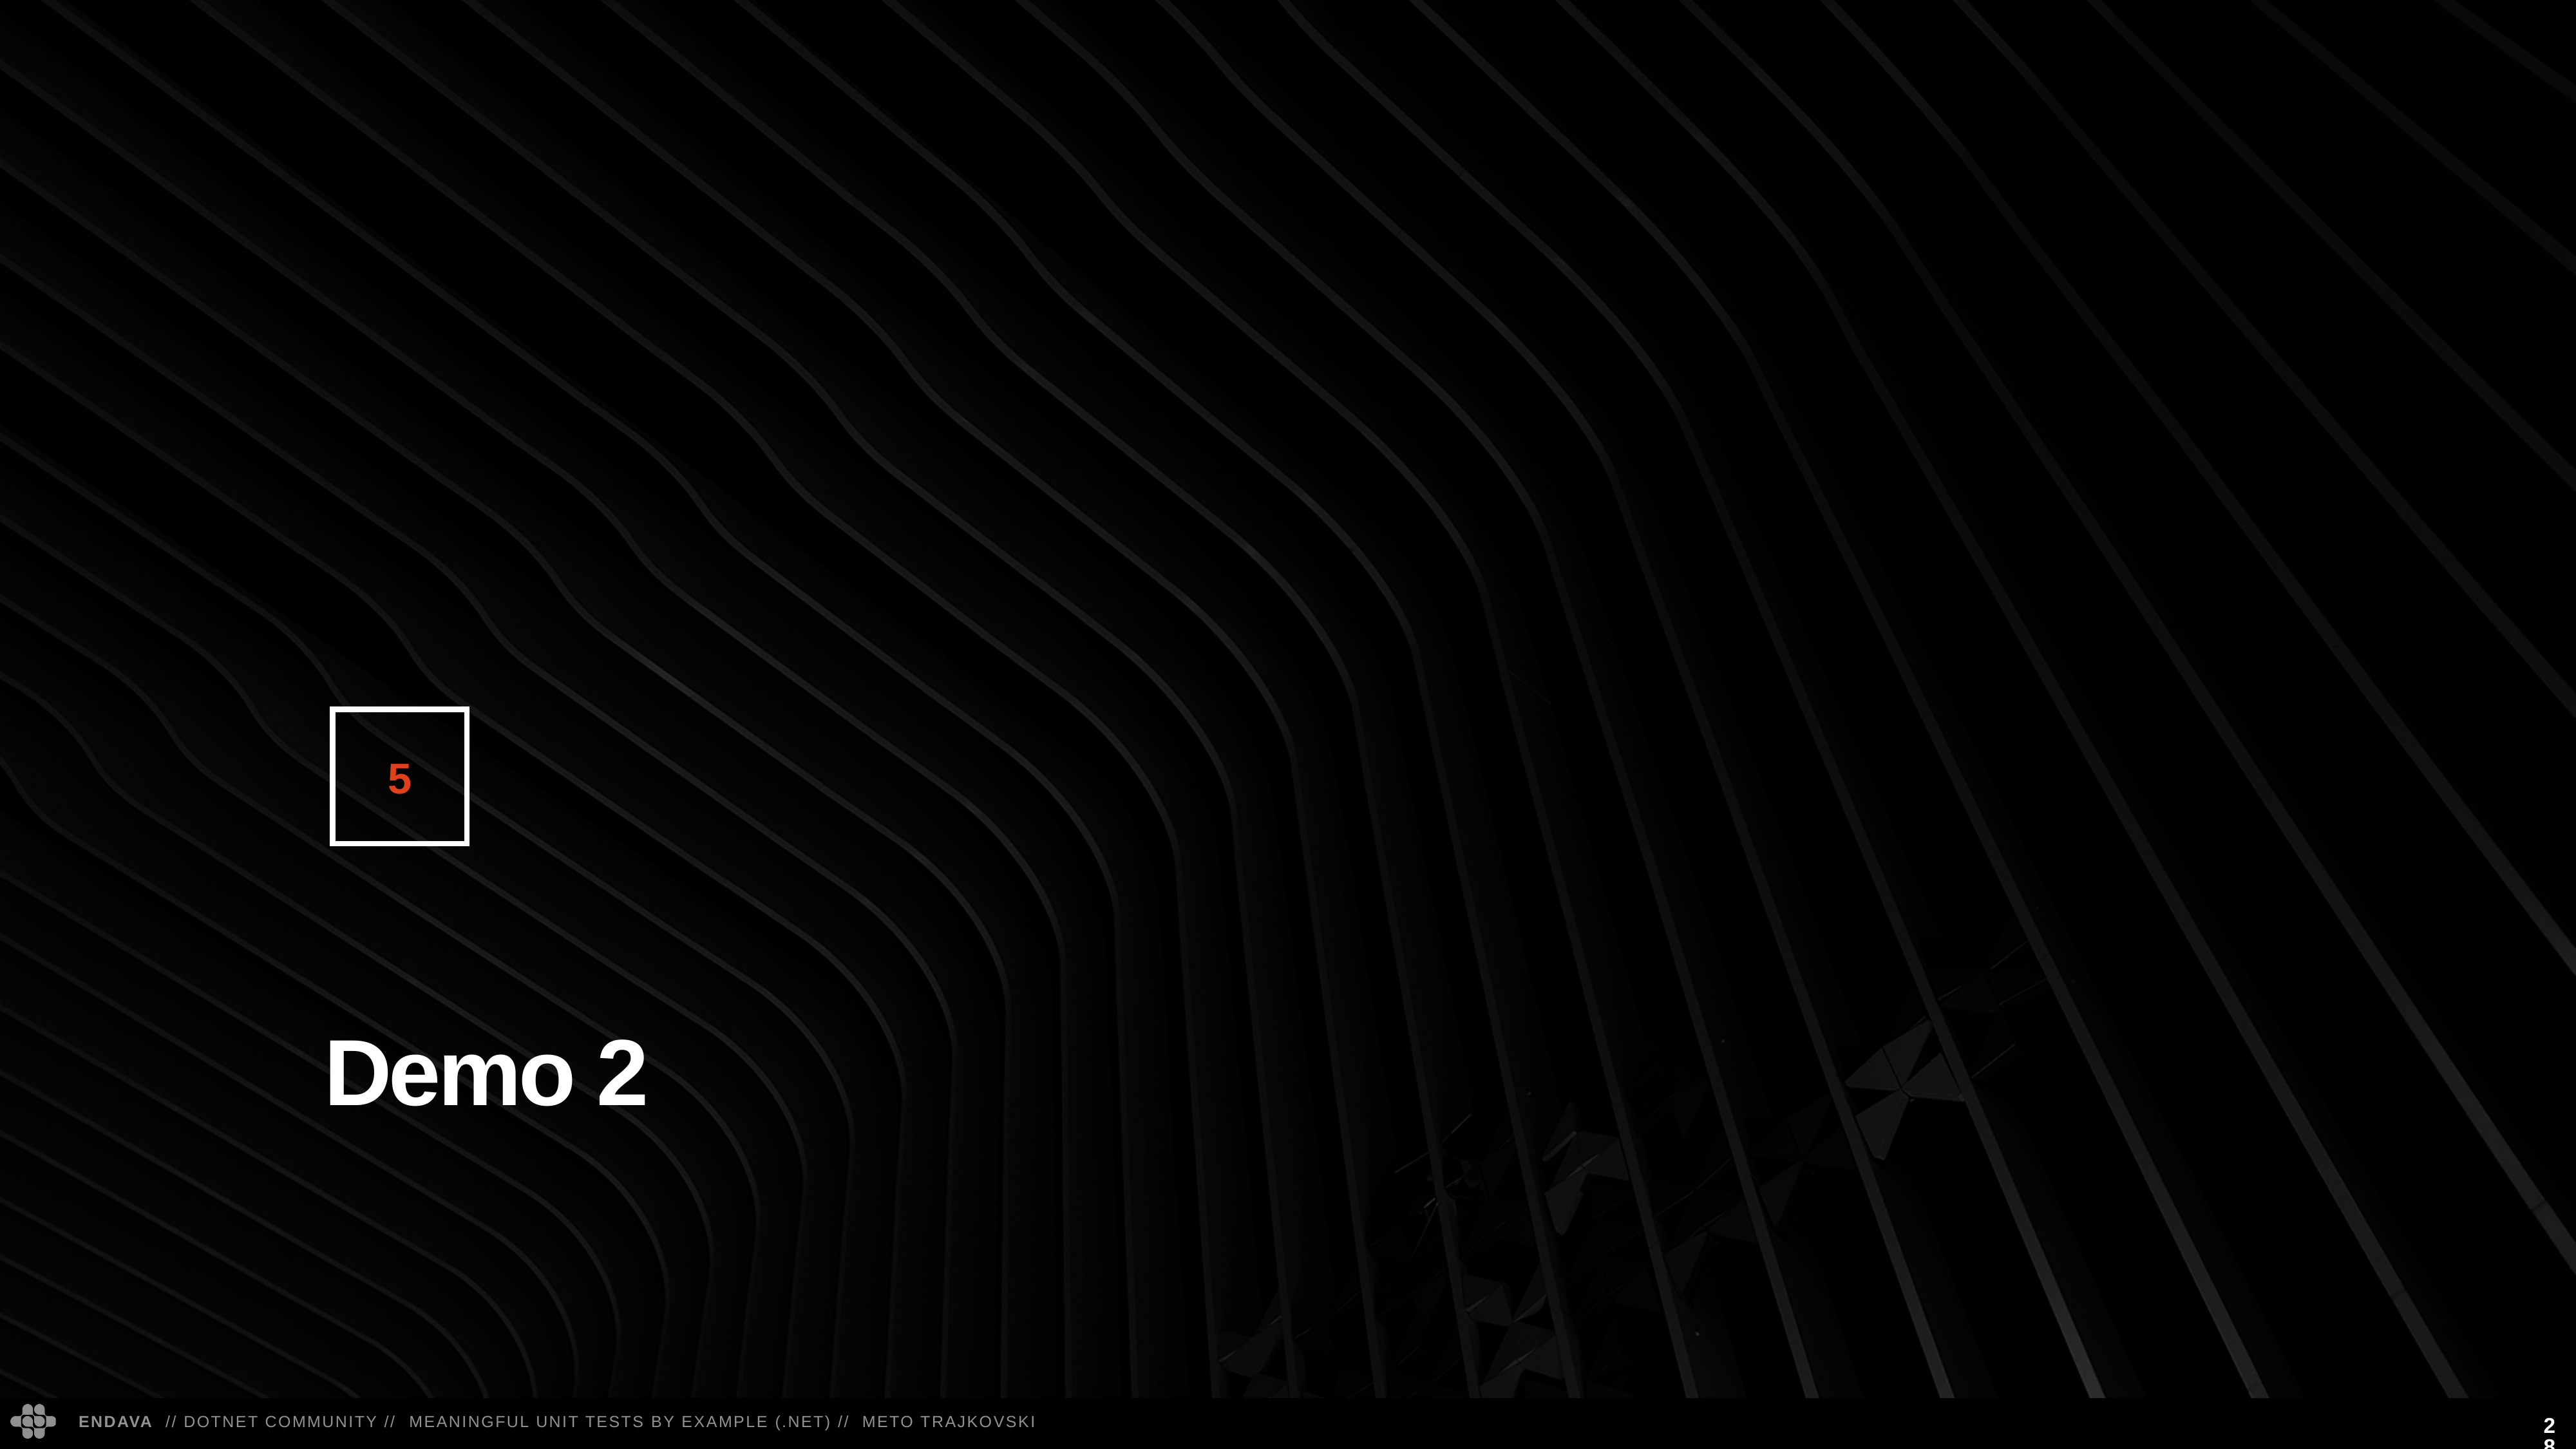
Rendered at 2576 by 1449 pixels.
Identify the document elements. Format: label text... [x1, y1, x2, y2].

slide_number 28 [2535, 1403, 2565, 1445]
picture [0, 0, 2576, 1398]
